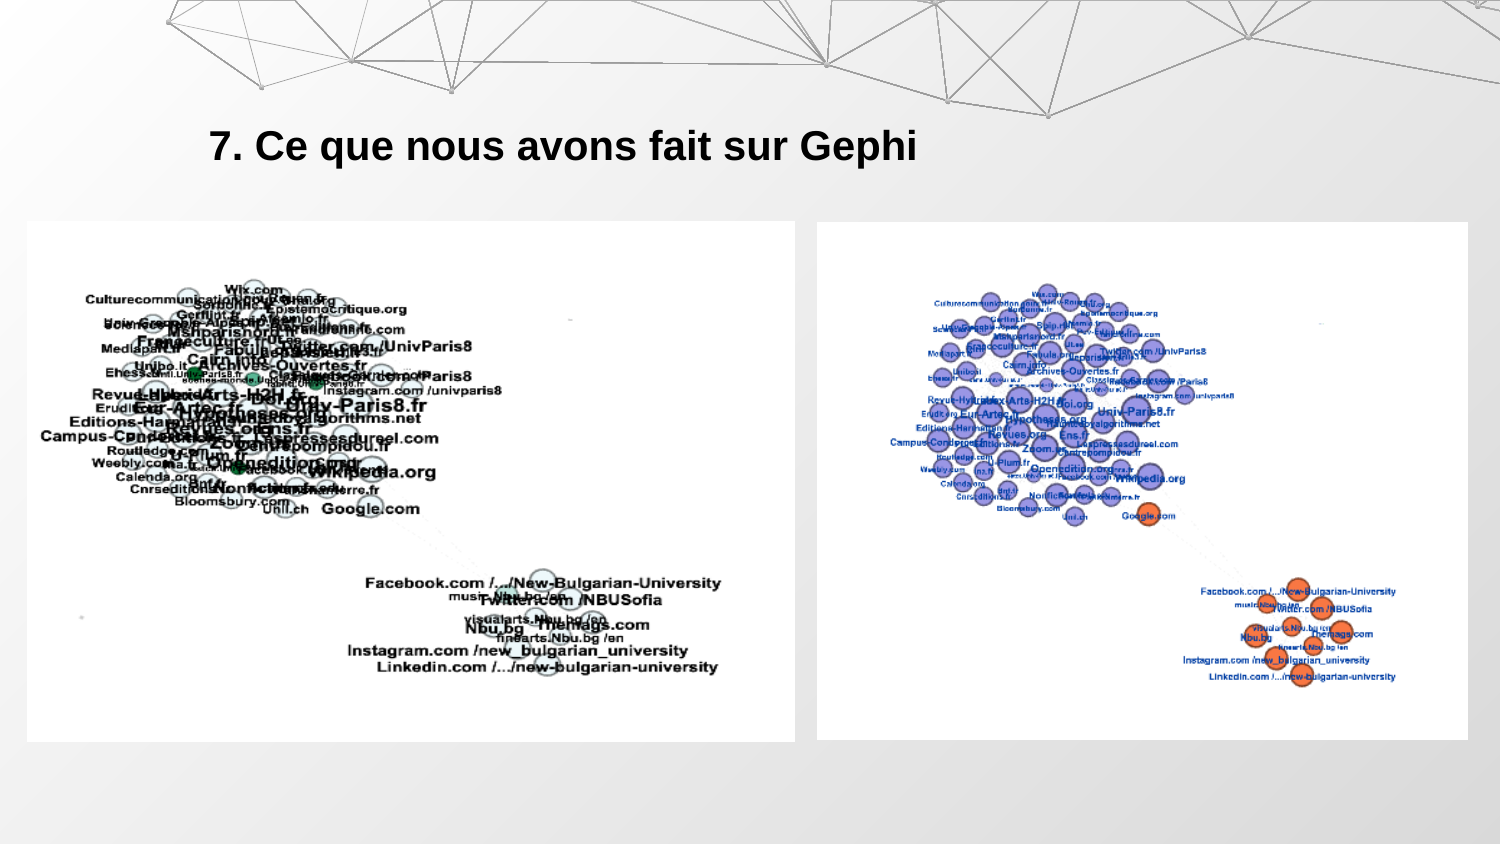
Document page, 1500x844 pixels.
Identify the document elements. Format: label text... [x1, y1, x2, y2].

picture [817, 222, 1468, 741]
title 7. Ce que nous avons fait sur Gephi [118, 88, 1385, 184]
picture [27, 220, 795, 742]
